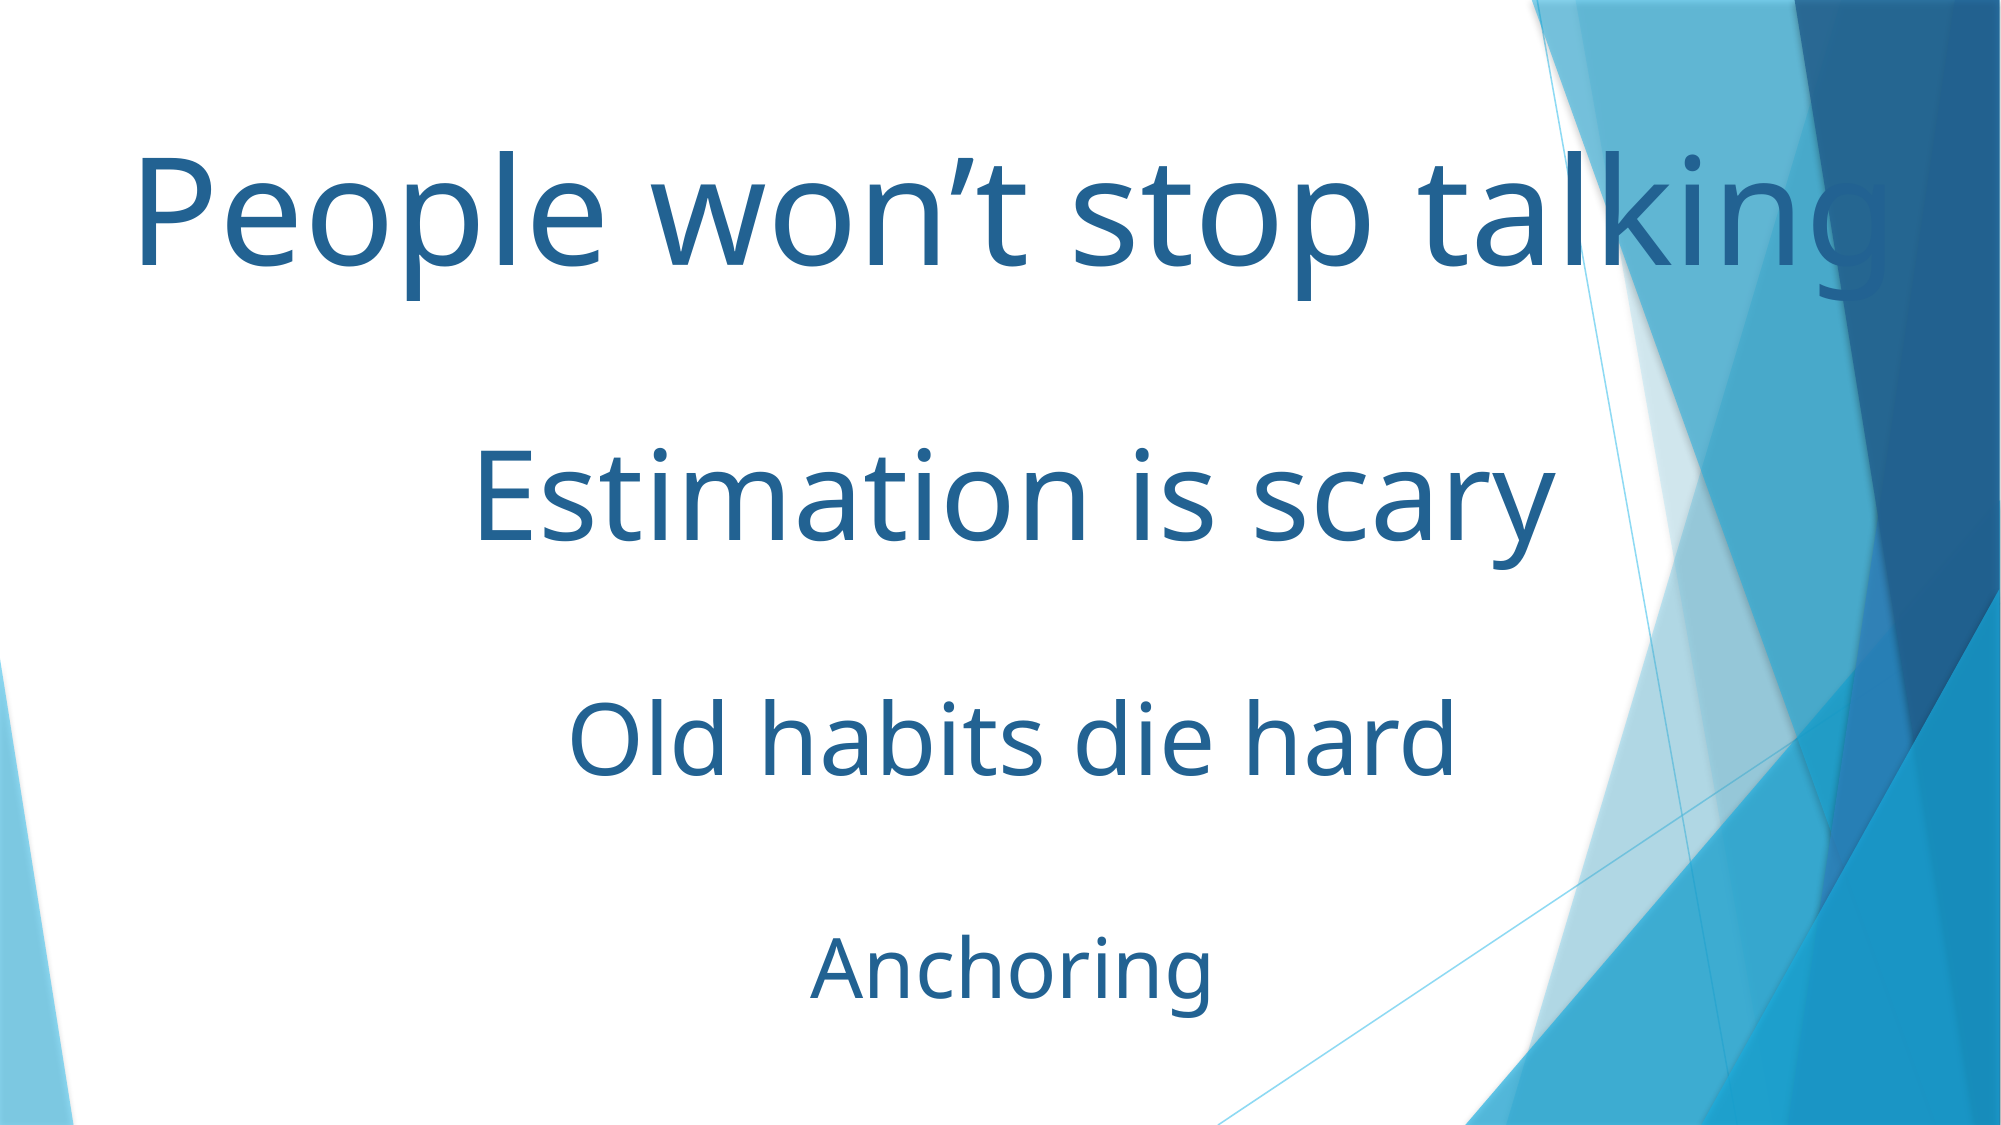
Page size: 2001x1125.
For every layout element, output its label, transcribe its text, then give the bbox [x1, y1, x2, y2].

text_box People won’t stop talking Estimation is scary Old habits die hard Anchoring [67, 107, 1960, 1125]
